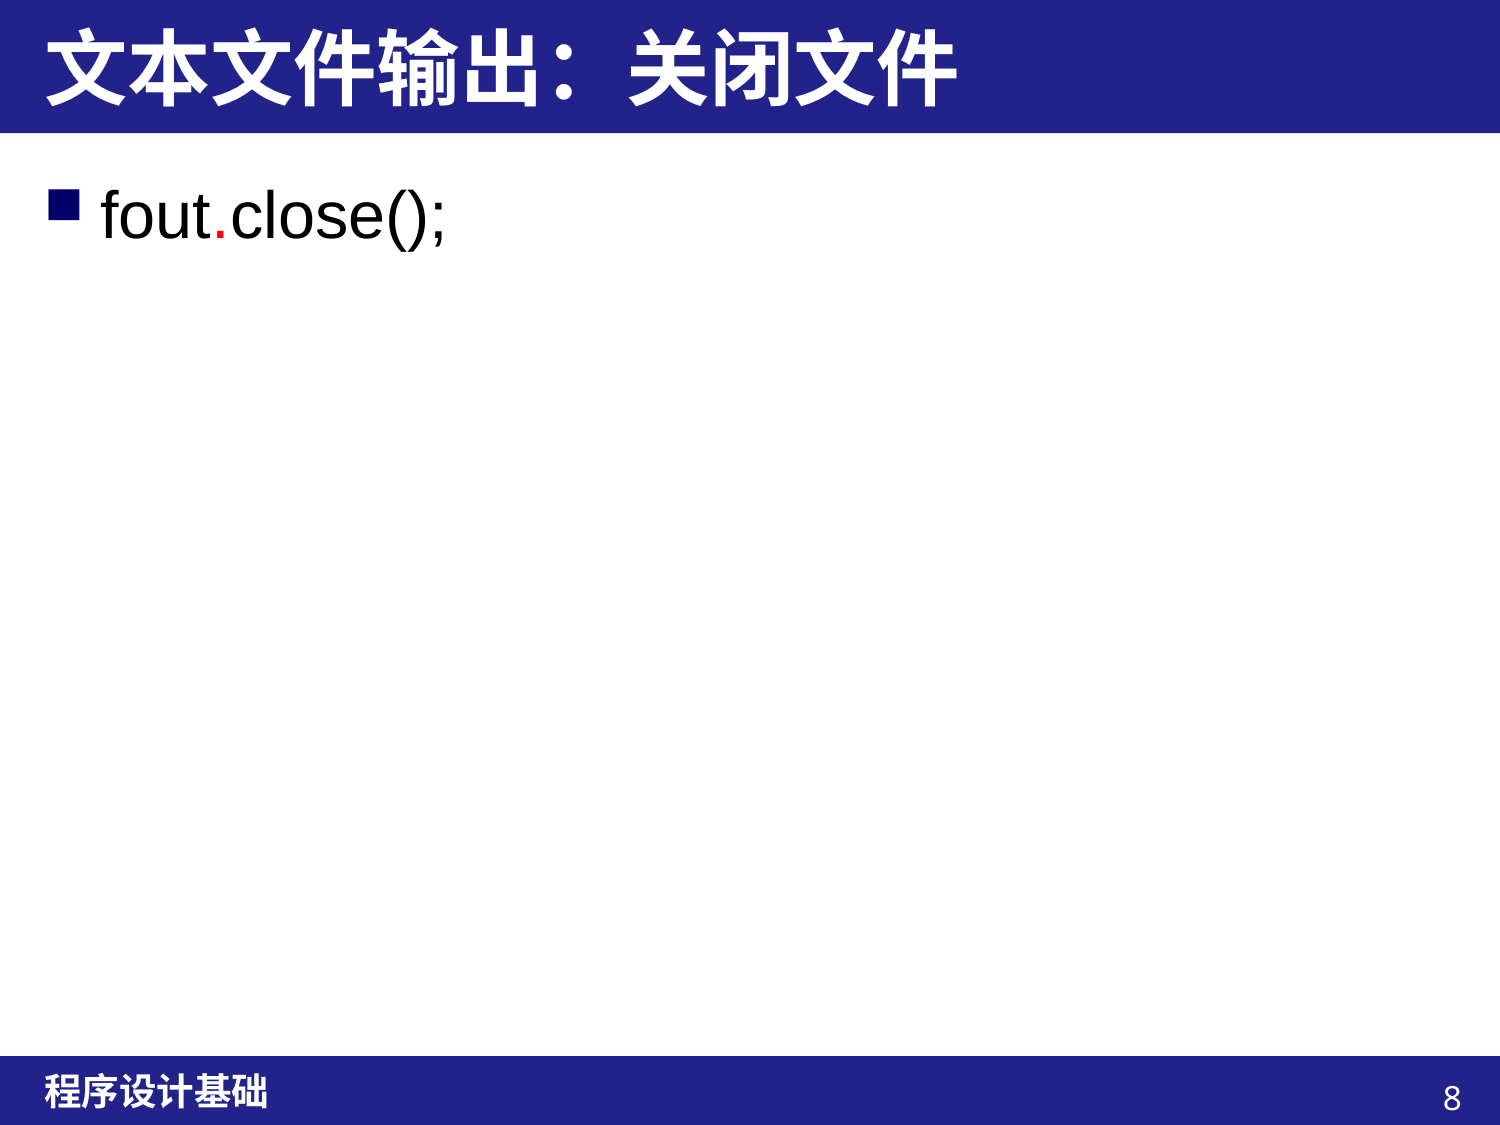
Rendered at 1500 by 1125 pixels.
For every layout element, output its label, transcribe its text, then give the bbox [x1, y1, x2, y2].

list fout.close(); [29, 156, 1469, 1034]
title 文本文件输出：关闭文件 [29, 0, 1469, 134]
